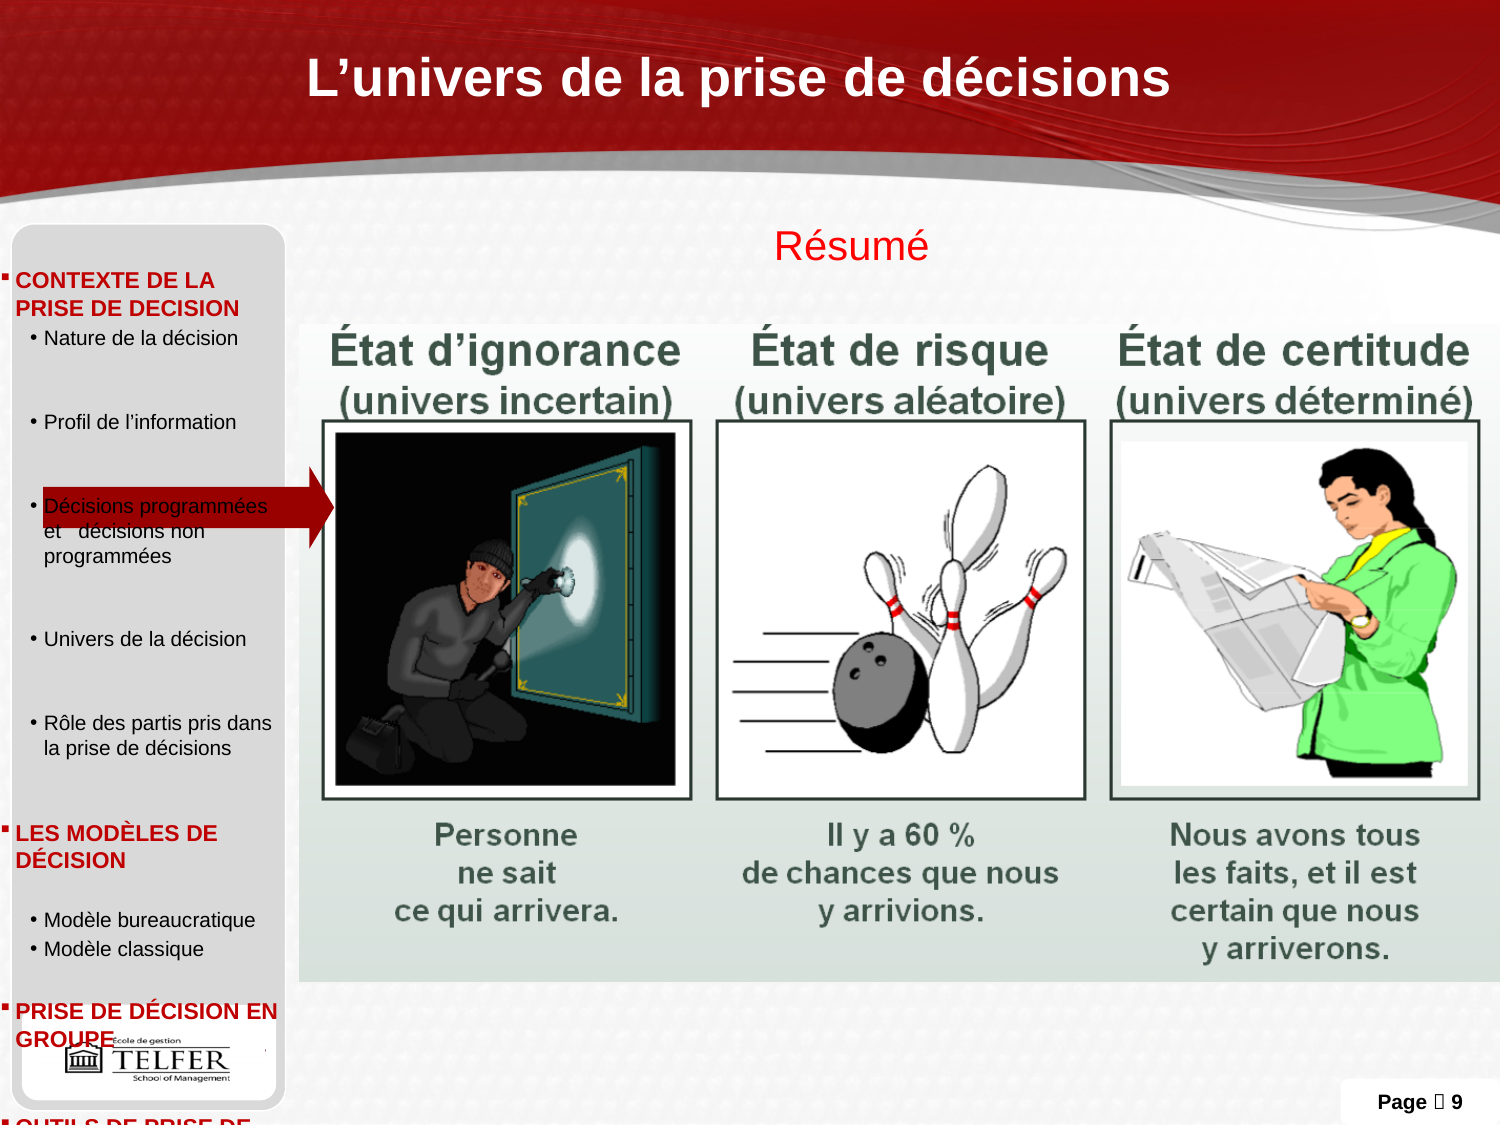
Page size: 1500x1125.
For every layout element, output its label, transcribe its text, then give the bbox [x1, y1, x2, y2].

title L’univers de la prise de décisions [0, 0, 1480, 159]
picture [38, 1014, 266, 1093]
picture [0, 0, 1500, 1125]
text_box Résumé [624, 211, 1079, 277]
list CONTEXTE DE LA PRISE DE DECISION Nature de la décision Profil de l’information Décisions programmées et décisions non programmées Univers de la décision Rôle des partis pris dans la prise de décisions Les modèles de décision Modèle bureaucratique Modèle classique Prise de décision en groupe Outils de prise de décision [0, 234, 290, 1005]
